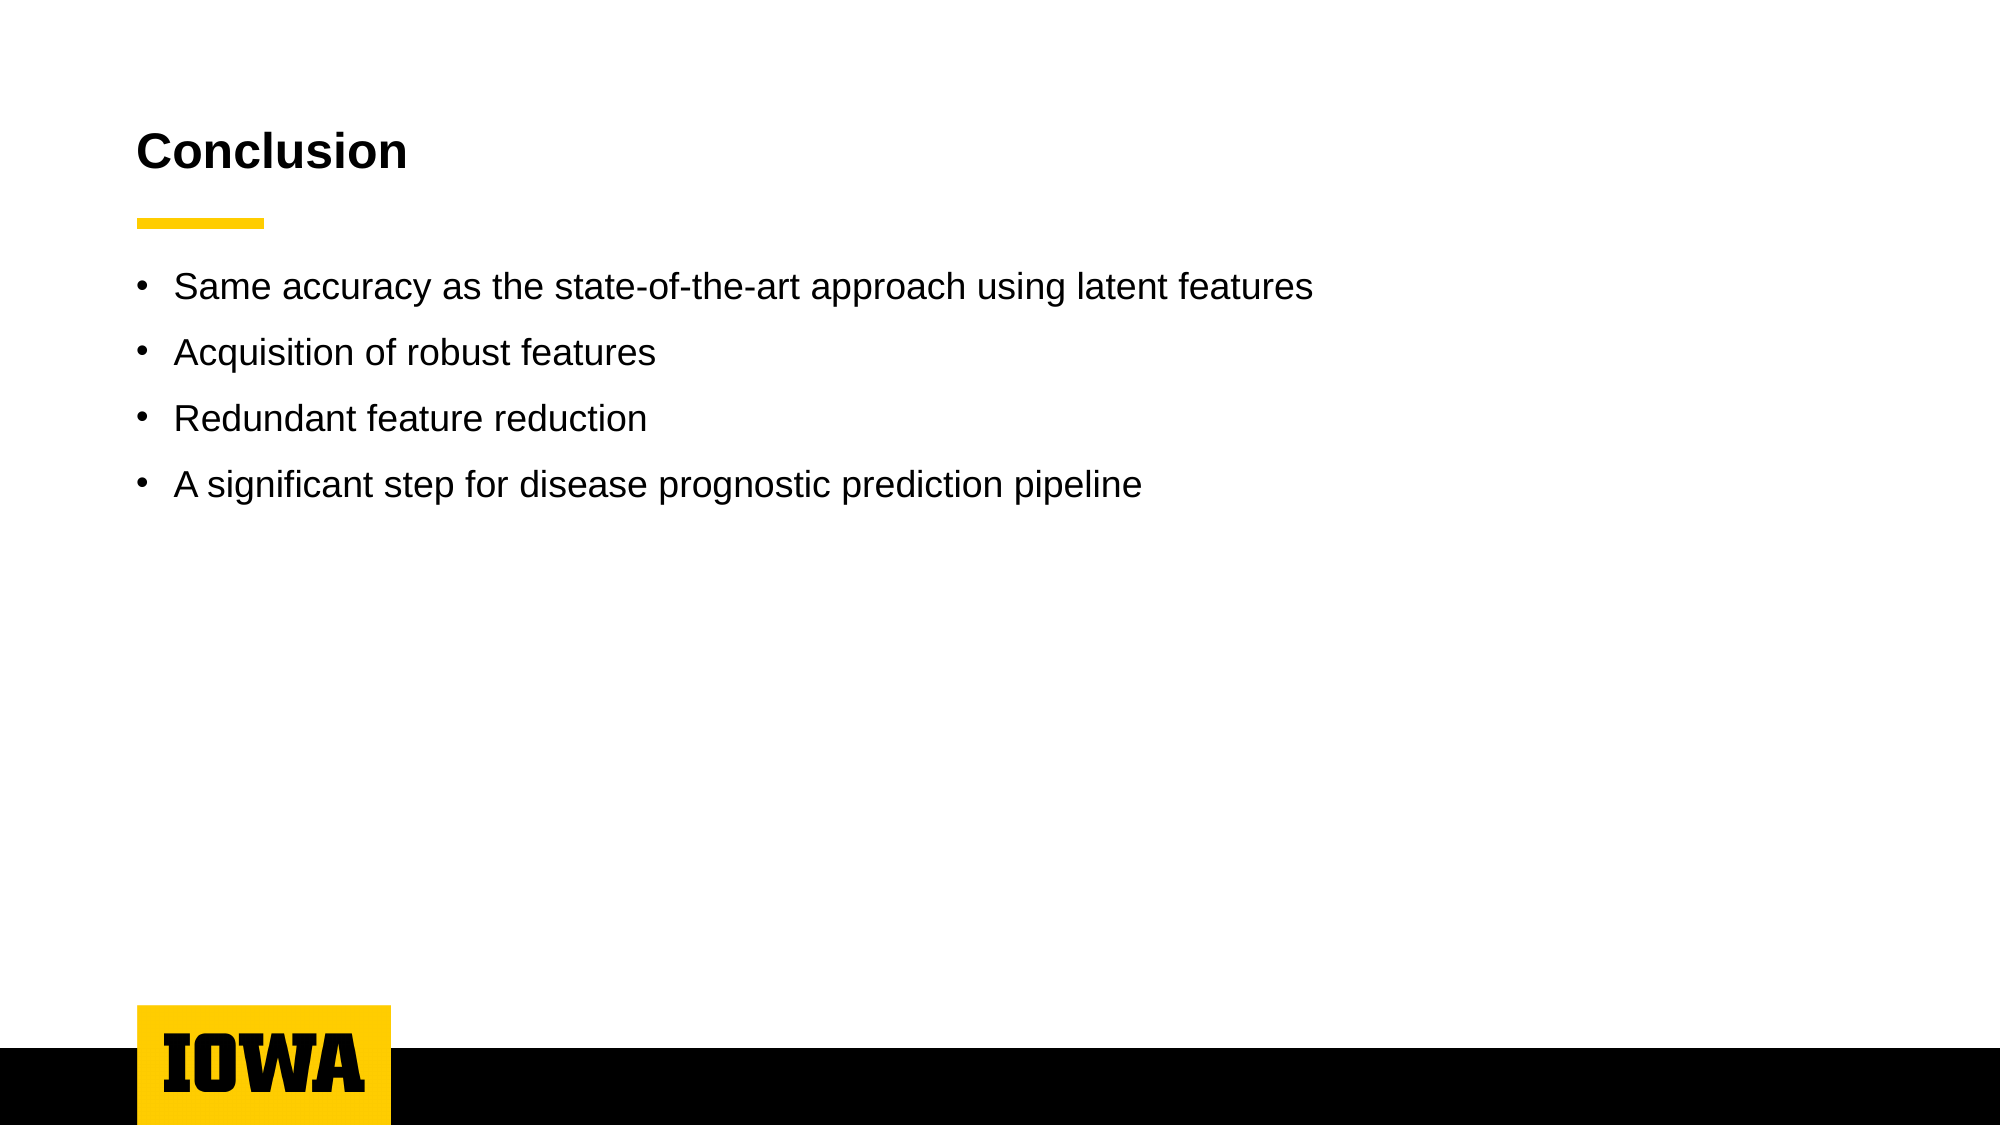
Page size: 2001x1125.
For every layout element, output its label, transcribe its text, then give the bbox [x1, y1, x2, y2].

title Conclusion [121, 81, 1847, 224]
picture [137, 1005, 391, 1125]
list Same accuracy as the state-of-the-art approach using latent features Acquisition of robust features Redundant feature reduction A significant step for disease prognostic prediction pipeline [121, 254, 1368, 914]
